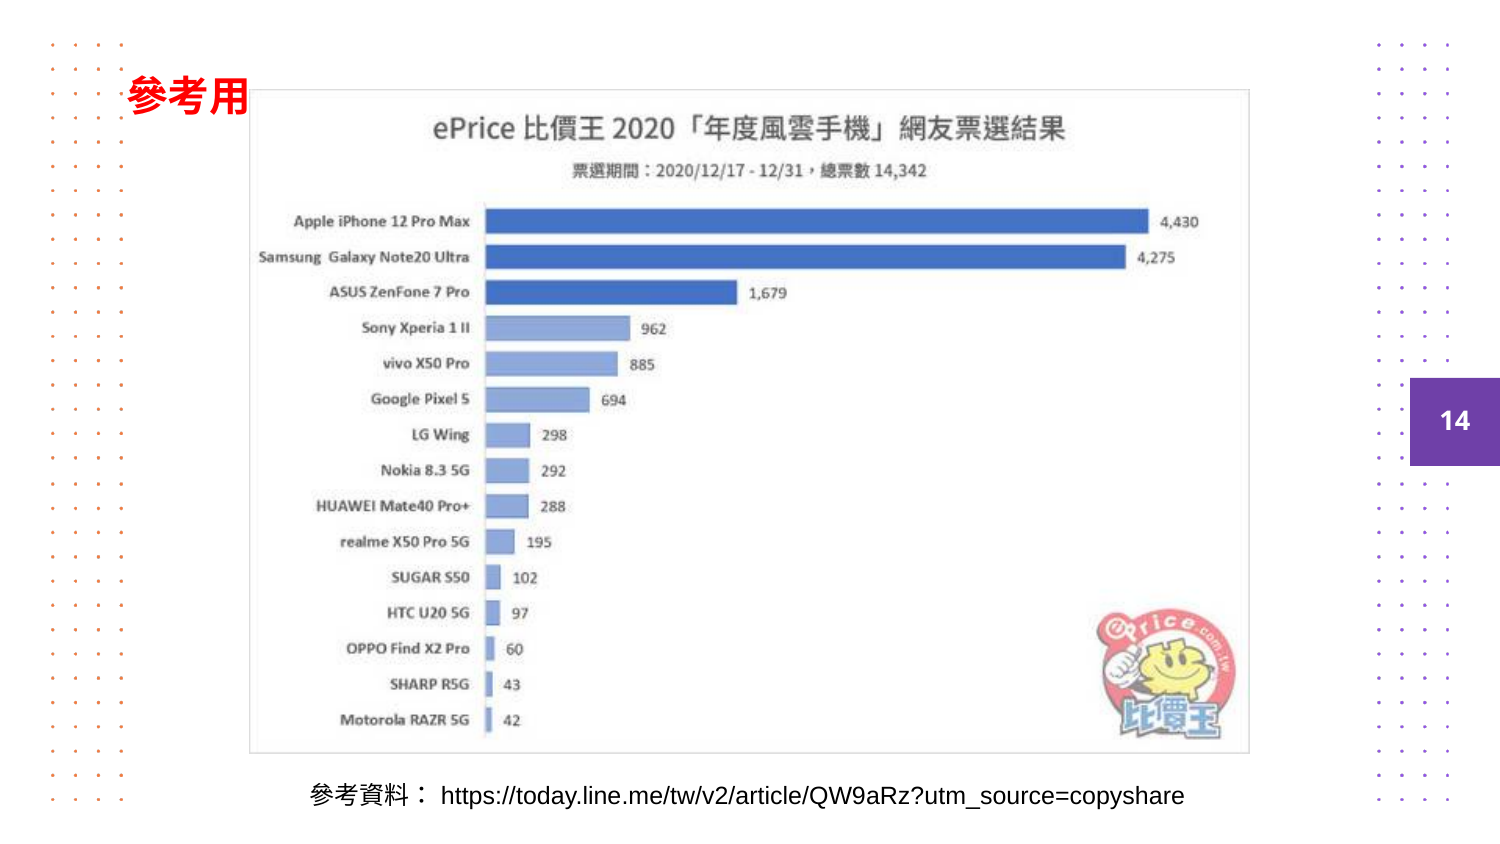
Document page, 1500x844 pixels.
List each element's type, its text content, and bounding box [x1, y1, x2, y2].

picture [249, 89, 1251, 755]
picture [51, 43, 136, 801]
text_box 參考用 [111, 54, 1283, 135]
picture [1363, 43, 1449, 801]
text_box 參考資料：https://today.line.me/tw/v2/article/QW9aRz?utm_source=copyshare [294, 764, 1206, 825]
slide_number ‹#› [1410, 377, 1500, 466]
